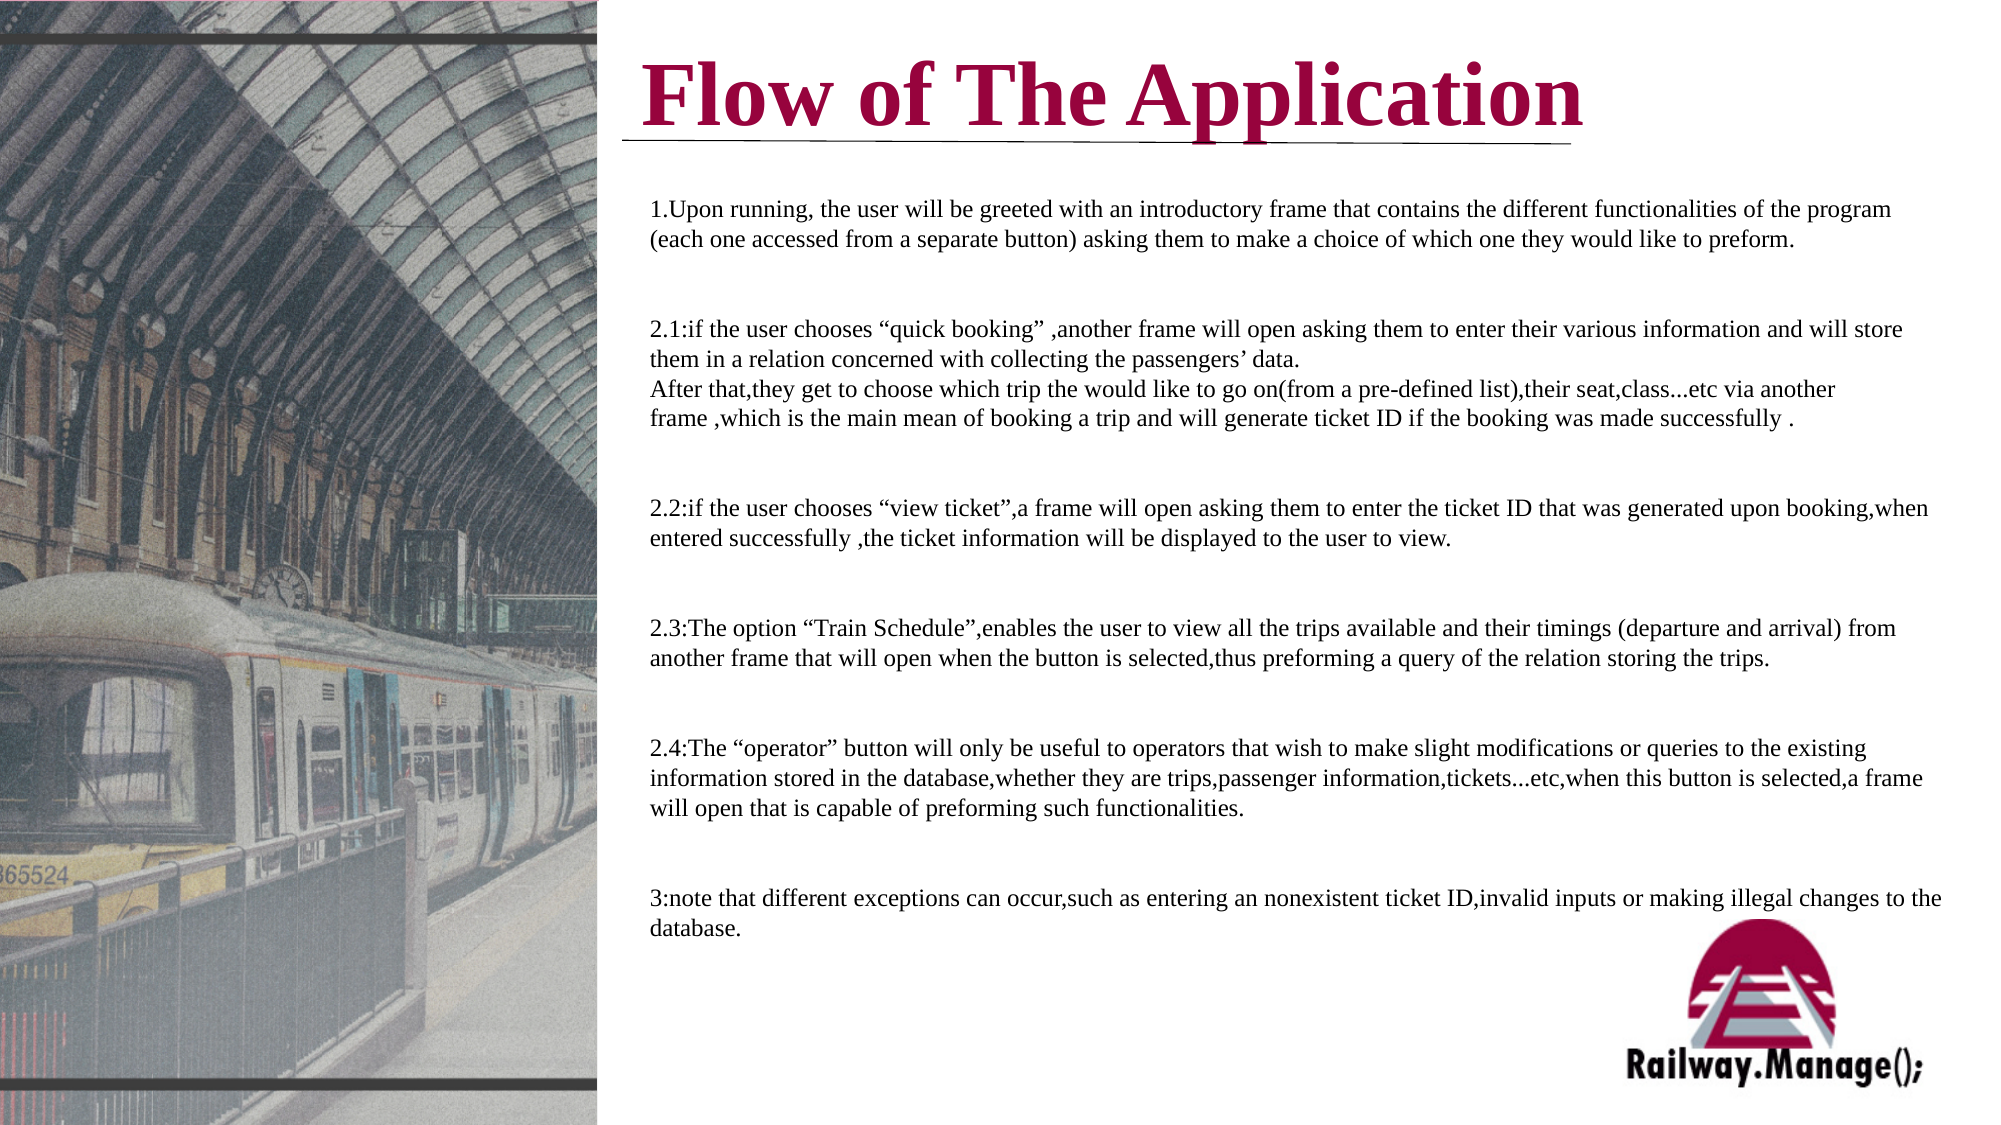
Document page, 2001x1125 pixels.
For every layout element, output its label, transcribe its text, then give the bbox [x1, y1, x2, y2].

text_box Flow of The Application [626, 26, 1601, 152]
picture [1548, 919, 1985, 1110]
picture [0, 0, 599, 1125]
text_box 1.Upon running, the user will be greeted with an introductory frame that contains the different functionalities of the program (each one accessed from a separate button) asking them to make a choice of which one they would like to preform. 2.1:if the user chooses “quick booking” ,another frame will open asking them to enter their various information and will store them in a relation concerned with collecting the passengers’ data. After that,they get to choose which trip the would like to go on(from a pre-defined list),their seat,class...etc via another frame ,which is the main mean of booking a trip and will generate ticket ID if the booking was made successfully . 2.2:if the user chooses “view ticket”,a frame will open asking them to enter the ticket ID that was generated upon booking,when entered successfully ,the ticket information will be displayed to the user to view. 2.3:The option “Train Schedule”,enables the user to view all the trips available and their timings (departure and arrival) from another frame that will open when the button is selected,thus preforming a query of the relation storing the trips. 2.4:The “operator” button will only be useful to operators that wish to make slight modifications or queries to the existing information stored in the database,whether they are trips,passenger information,tickets...etc,when this button is selected,a frame will open that is capable of preforming such functionalities. 3:note that different exceptions can occur,such as entering an nonexistent ticket ID,invalid inputs or making illegal changes to the database. [635, 185, 1965, 1049]
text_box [621, 140, 1572, 144]
